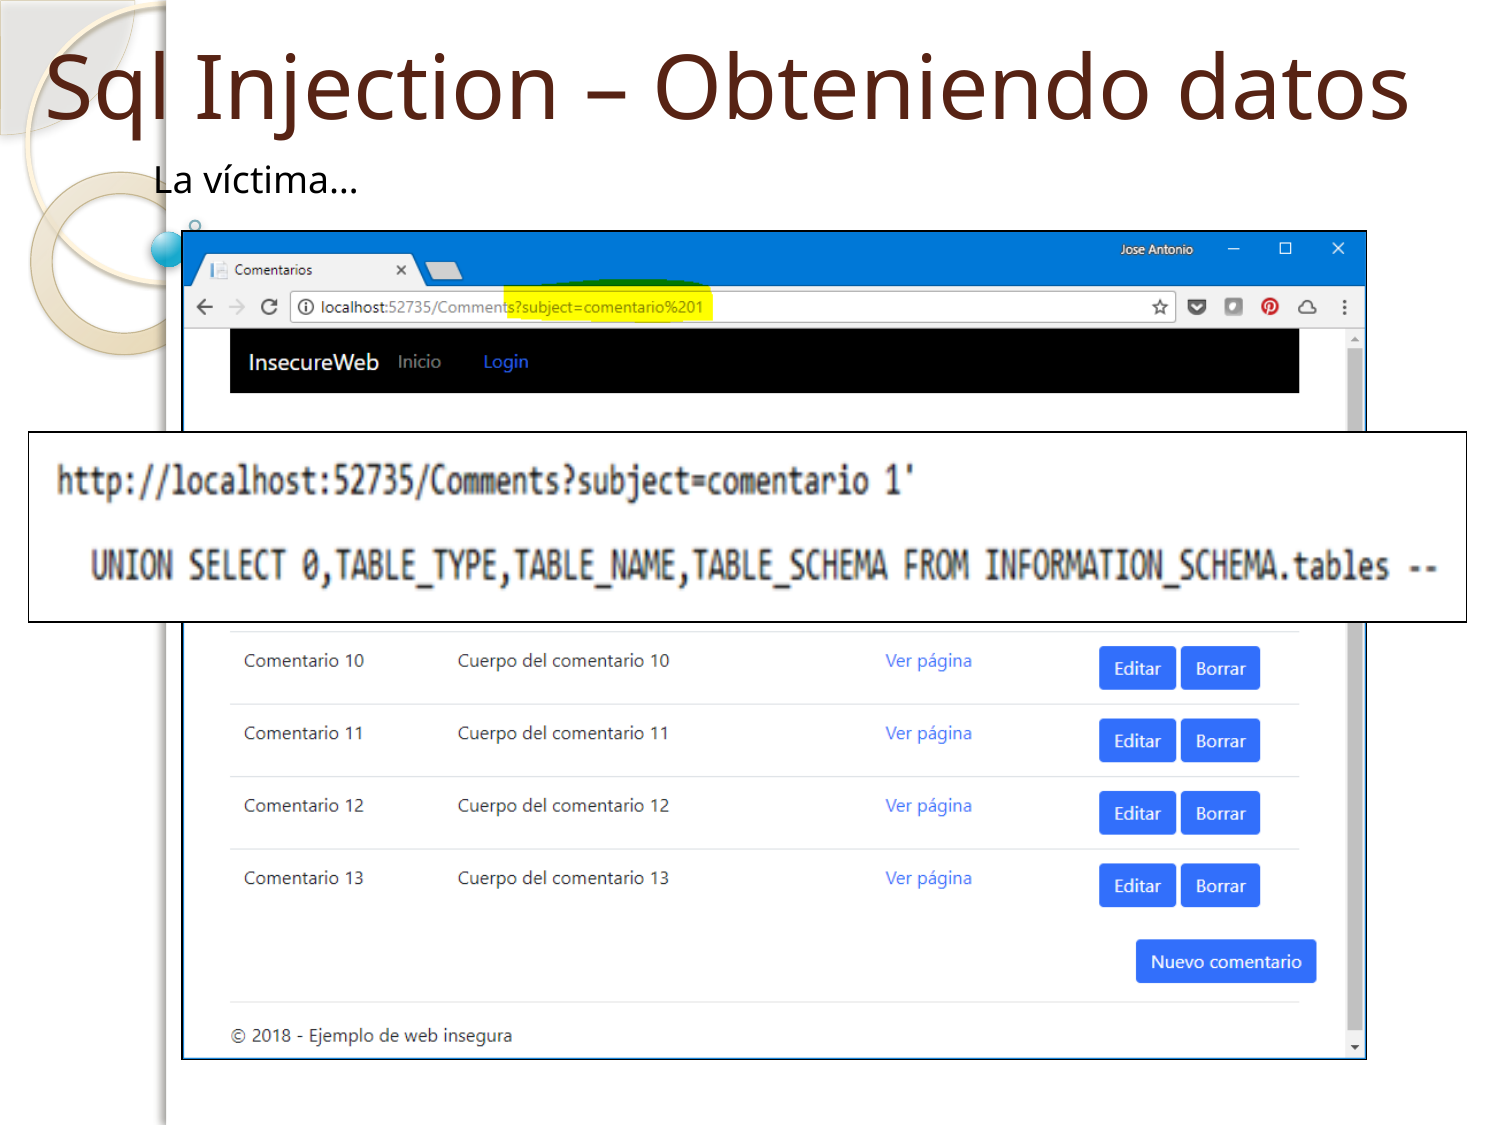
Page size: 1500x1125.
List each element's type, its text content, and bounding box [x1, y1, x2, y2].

picture [29, 231, 1467, 1059]
text_box La víctima… [138, 148, 375, 209]
title Sql Injection – Obteniendo datos [29, 7, 1483, 145]
